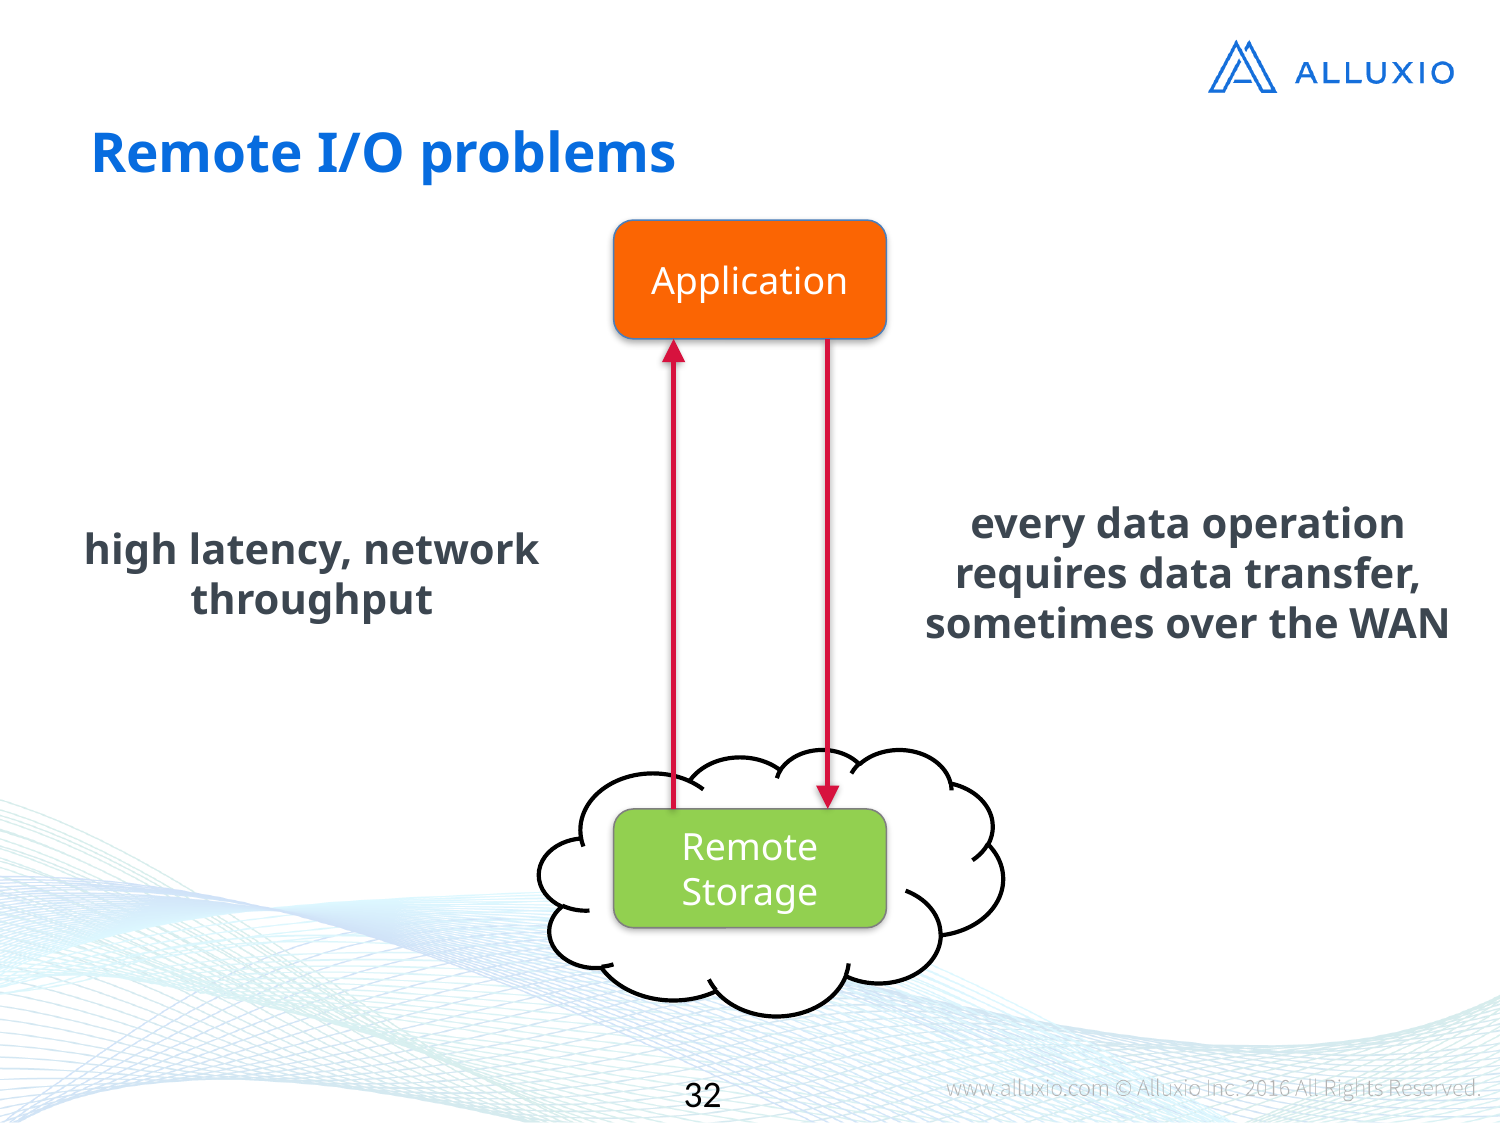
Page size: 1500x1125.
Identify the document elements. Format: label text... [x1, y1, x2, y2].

picture [0, 0, 1500, 1125]
title Remote I/O problems [75, 109, 1425, 192]
text_box every data operation requires data transfer, sometimes over the WAN [886, 363, 1491, 780]
text_box Application [612, 219, 888, 340]
text_box Remote Storage [612, 808, 888, 929]
text_box 32 [668, 1062, 832, 1103]
text_box [536, 749, 1006, 1019]
text_box high latency, network throughput [9, 365, 614, 782]
text_box [680, 747, 820, 807]
